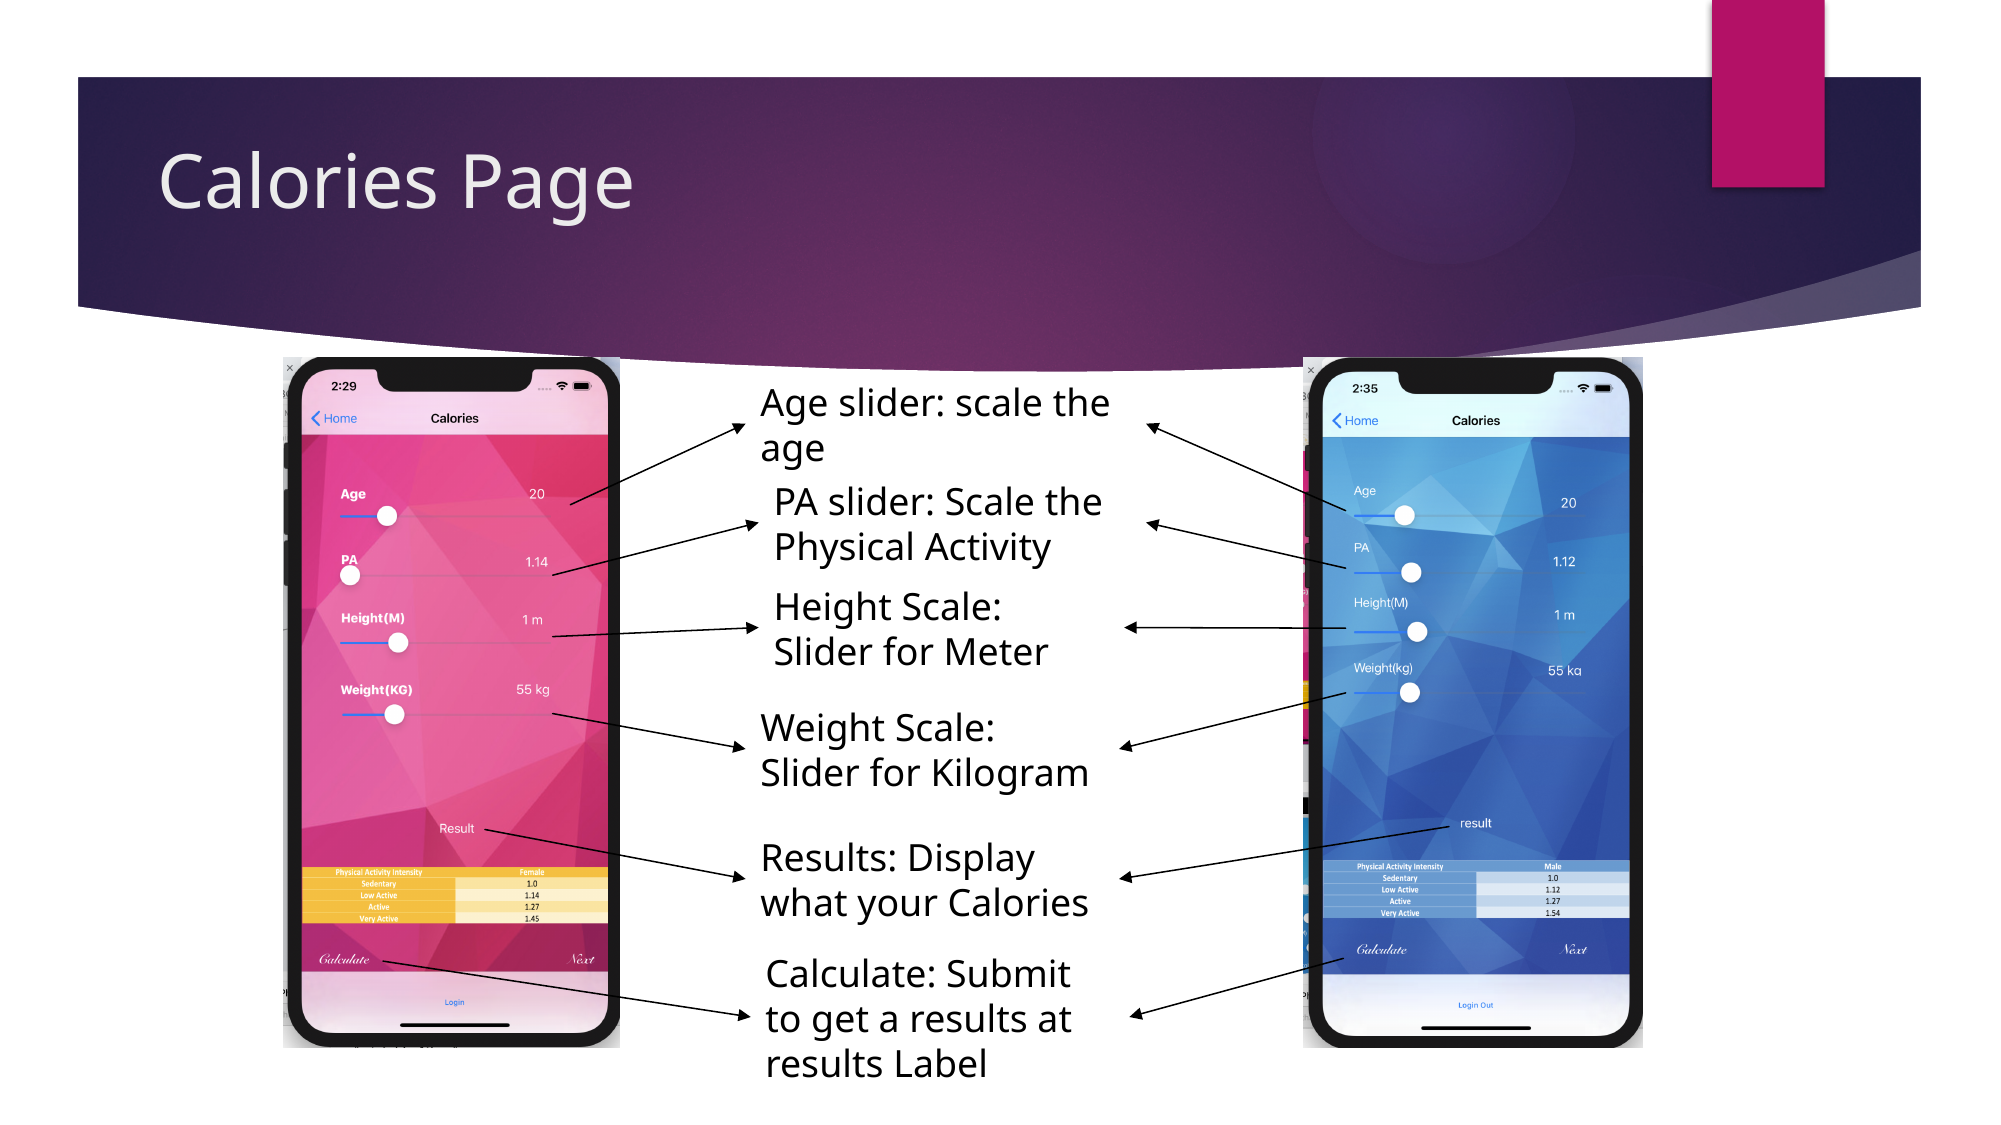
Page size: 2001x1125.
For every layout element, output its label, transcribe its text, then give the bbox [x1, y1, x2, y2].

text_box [570, 401, 746, 505]
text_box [484, 829, 746, 880]
text_box Results: Display what your Calories [745, 826, 1119, 932]
text_box Calculate: Submit to get a results at results Label [750, 942, 1130, 1092]
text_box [552, 522, 759, 576]
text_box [1118, 692, 1346, 750]
text_box Height Scale: Slider for Meter [758, 575, 1125, 680]
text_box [552, 627, 759, 637]
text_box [1145, 401, 1346, 511]
picture [283, 357, 620, 1049]
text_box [1129, 958, 1344, 1019]
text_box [382, 960, 751, 1019]
text_box PA slider: Scale the Physical Activity [758, 470, 1147, 575]
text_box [1145, 522, 1346, 569]
picture [1302, 357, 1644, 1049]
text_box Age slider: scale the age [745, 371, 1147, 476]
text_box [1118, 826, 1450, 880]
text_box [552, 713, 746, 750]
text_box Weight Scale: Slider for Kilogram [745, 696, 1119, 802]
title Calories Page [142, 66, 963, 292]
